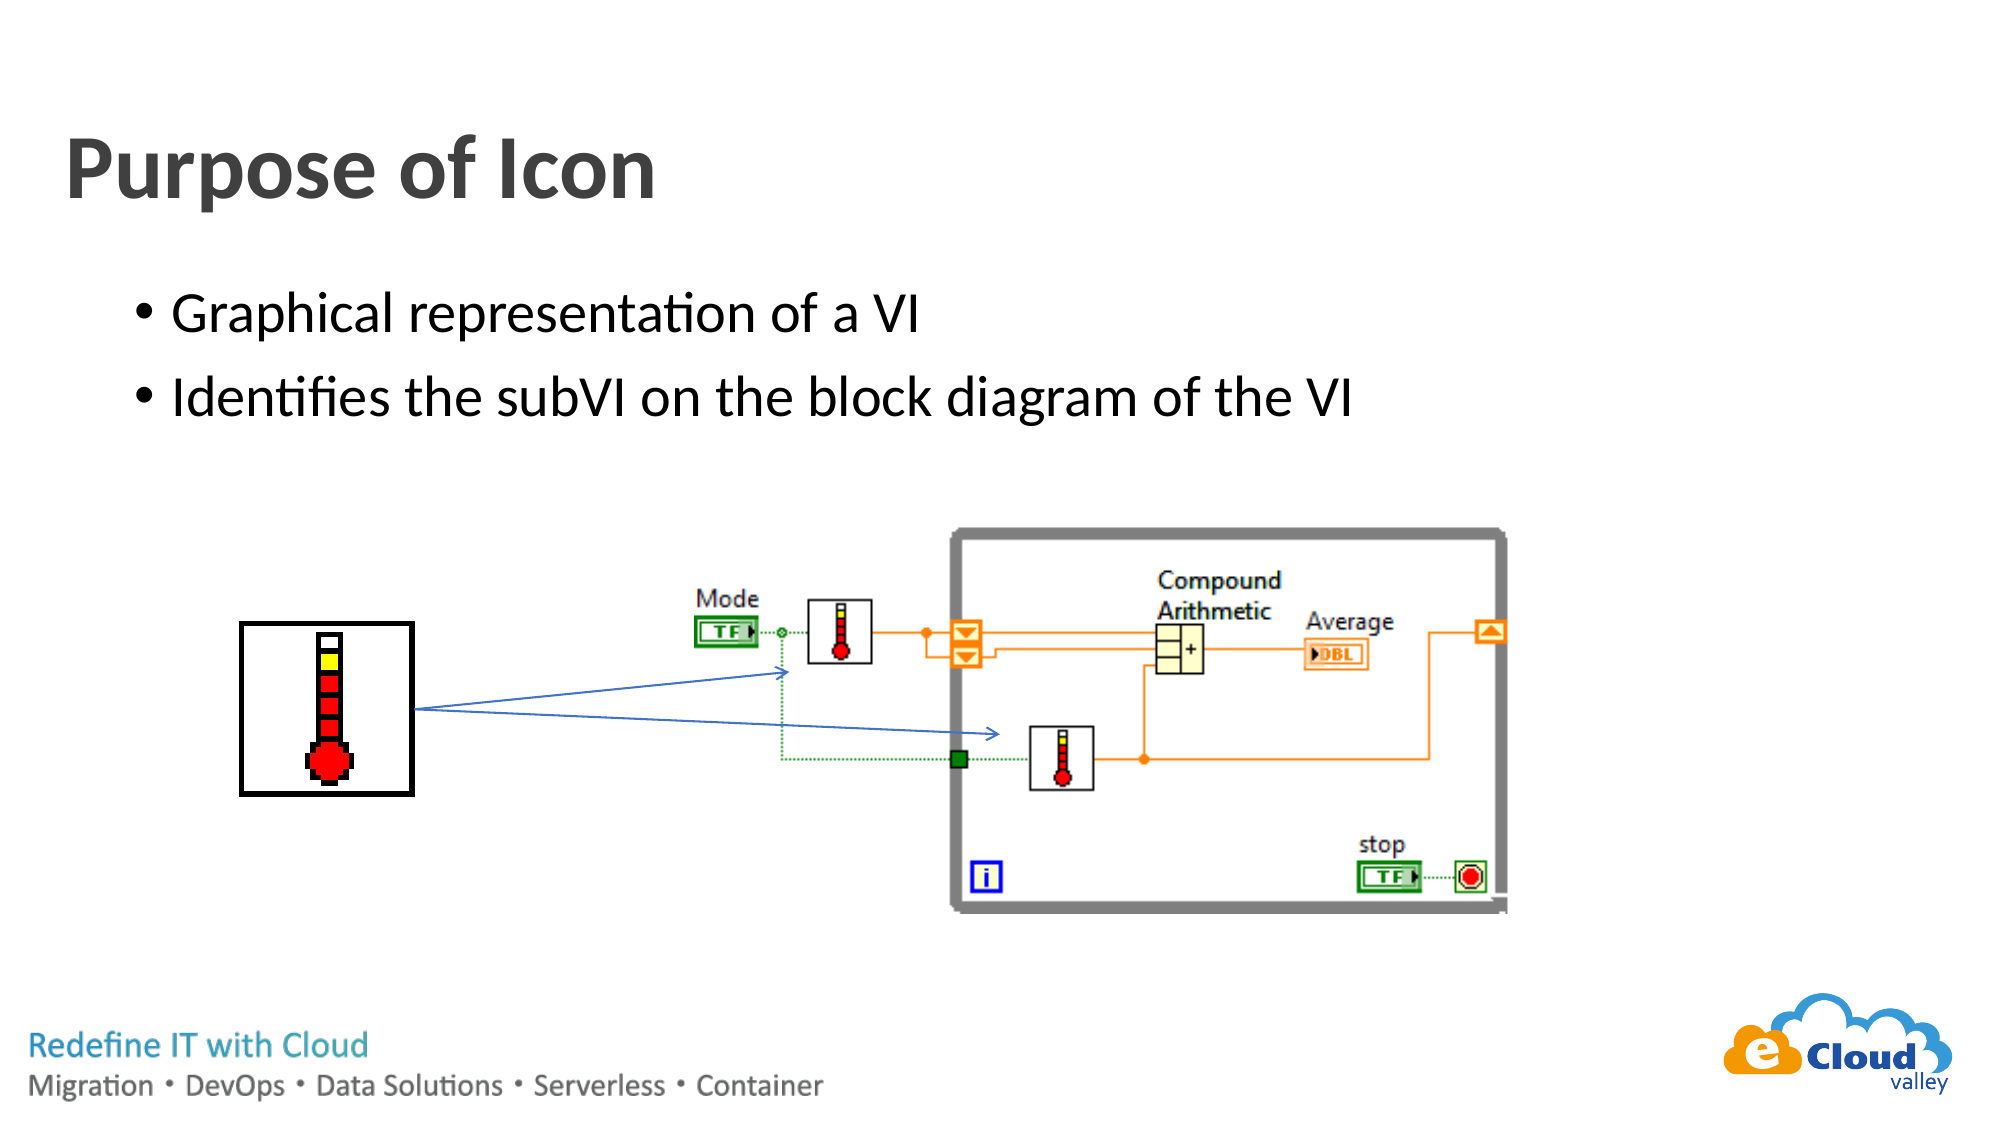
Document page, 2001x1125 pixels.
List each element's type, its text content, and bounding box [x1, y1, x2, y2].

picture [239, 621, 415, 797]
text_box Graphical representation of a VI Identifies the subVI on the block diagram of the VI [119, 274, 1395, 435]
picture [694, 524, 1512, 914]
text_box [414, 671, 790, 709]
title Purpose of Icon [50, 59, 1941, 278]
picture [11, 1012, 837, 1118]
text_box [414, 709, 1000, 735]
picture [1688, 961, 1987, 1124]
